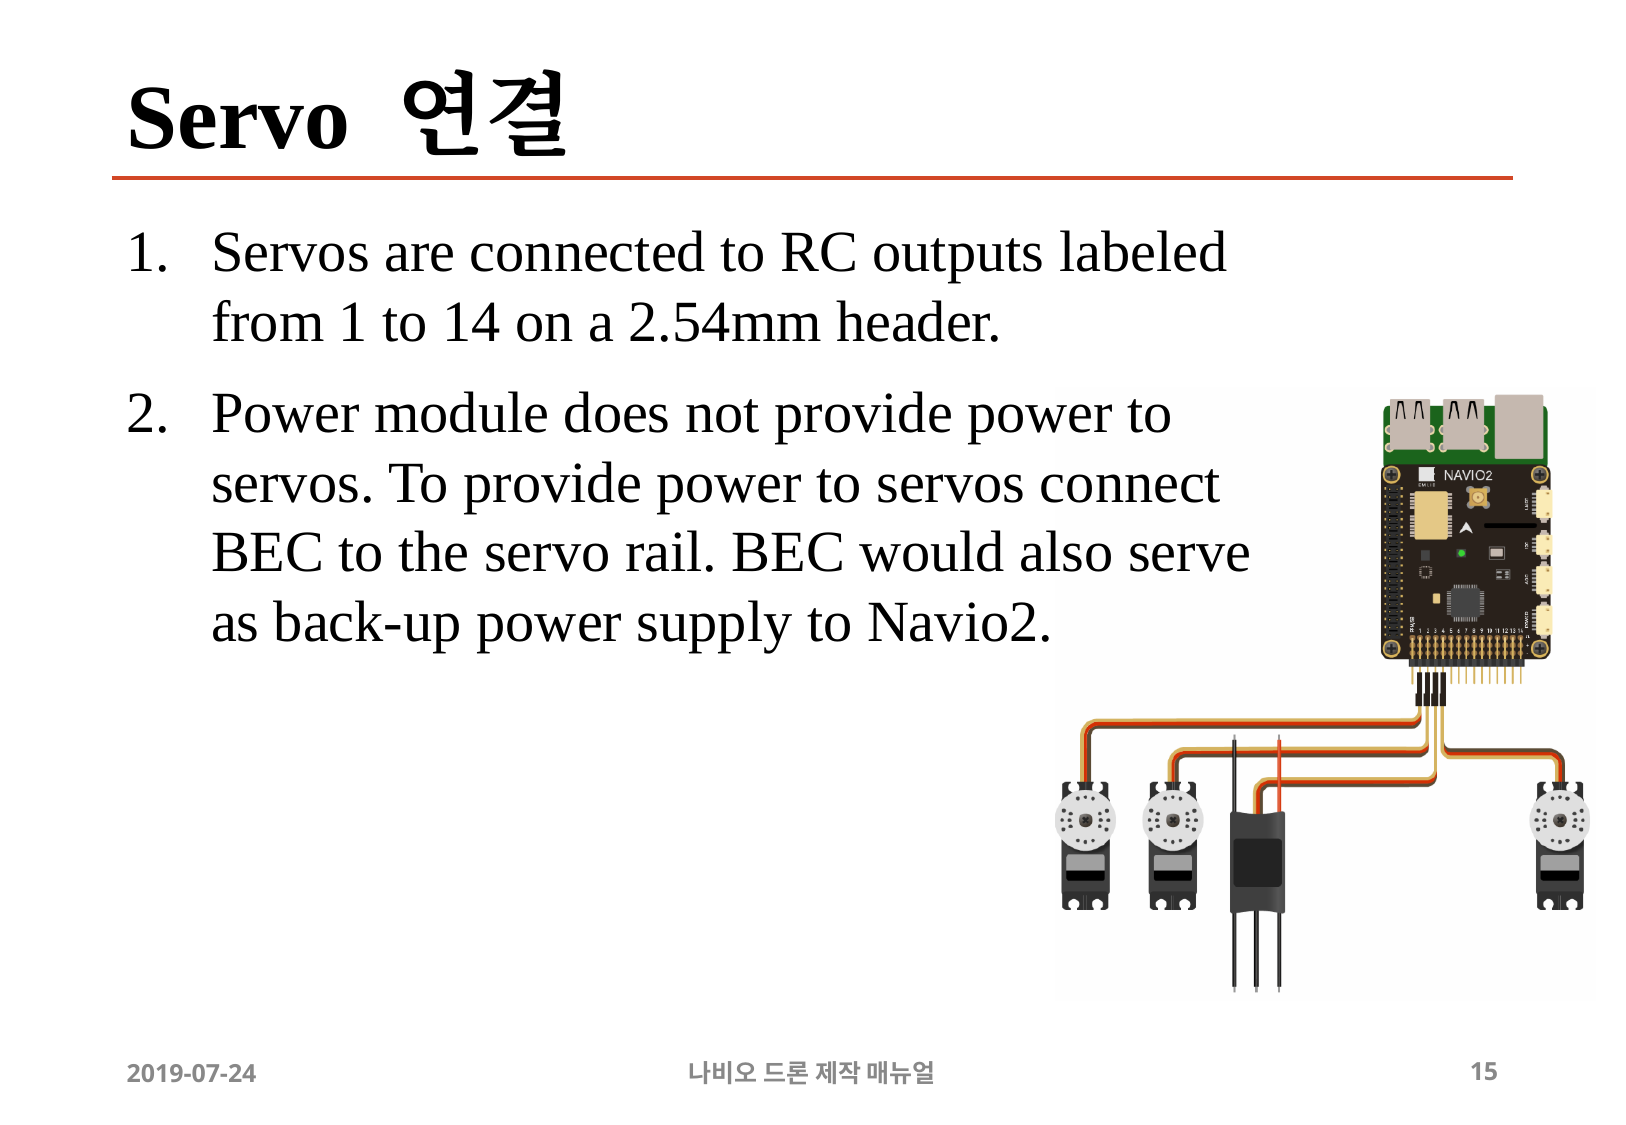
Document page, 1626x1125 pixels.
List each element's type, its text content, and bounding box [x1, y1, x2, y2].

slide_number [111, 1042, 303, 1103]
picture [1055, 386, 1596, 1001]
title Servo 연결 [111, 59, 1514, 179]
footer 나비오 드론 제작 매뉴얼 [538, 1042, 1087, 1103]
slide_number ‹#› [1433, 1042, 1514, 1103]
list Servos are connected to RC outputs labeled from 1 to 14 on a 2.54mm header. Power module does not provide power to servos. To provide power to servos connect BEC to the servo rail. BEC would also serve as back-up power supply to Navio2. [111, 205, 1326, 753]
